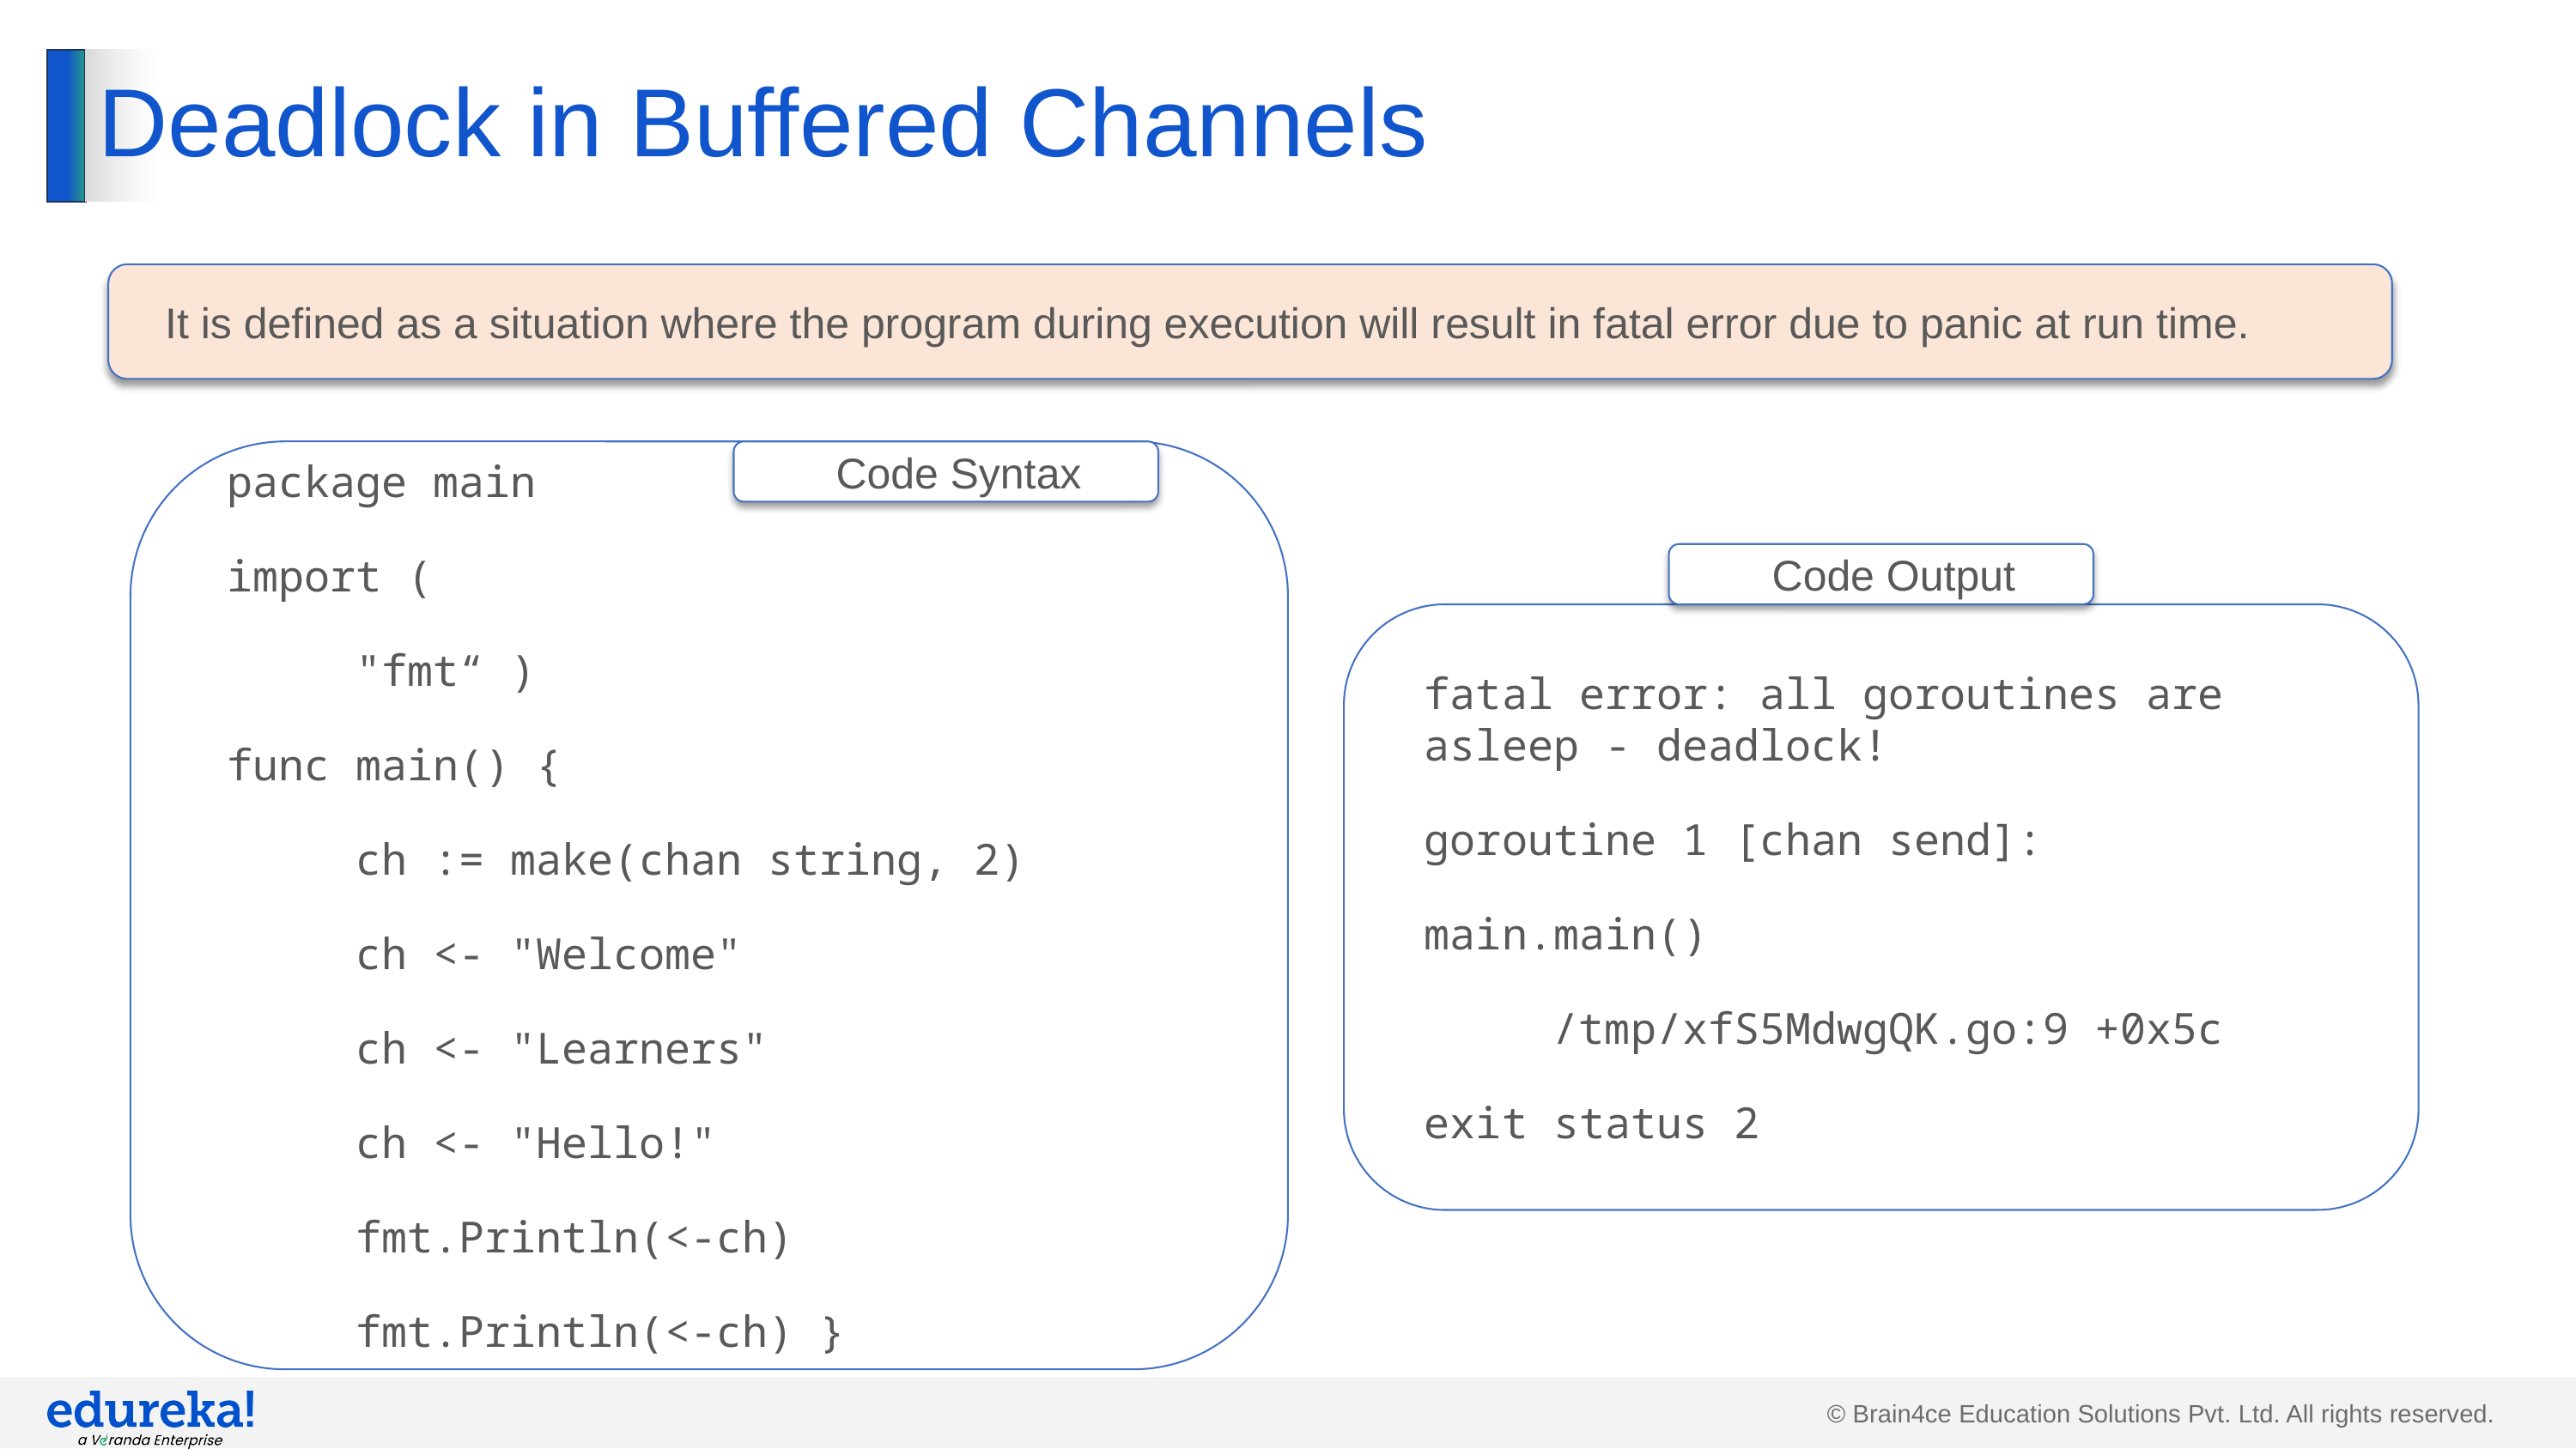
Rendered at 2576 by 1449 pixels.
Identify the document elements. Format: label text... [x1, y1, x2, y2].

text_box fatal error: all goroutines are asleep - deadlock! goroutine 1 [chan send]: main.main() /tmp/xfS5MdwgQK.go:9 +0x5c exit status 2 [1344, 603, 2419, 1210]
text_box Code Syntax [733, 441, 1158, 502]
text_box Code Output [1668, 543, 2094, 604]
text_box package main import ( "fmt“ ) func main() { ch := make(chan string, 2) ch <- "Welcome" ch <- "Learners" ch <- "Hello!" fmt.Println(<-ch) fmt.Println(<-ch) } [130, 441, 1288, 1370]
text_box It is defined as a situation where the program during execution will result in fatal error due to panic at run time. [108, 264, 2392, 379]
picture [47, 1391, 253, 1449]
title Deadlock in Buffered Channels [85, 49, 2491, 202]
